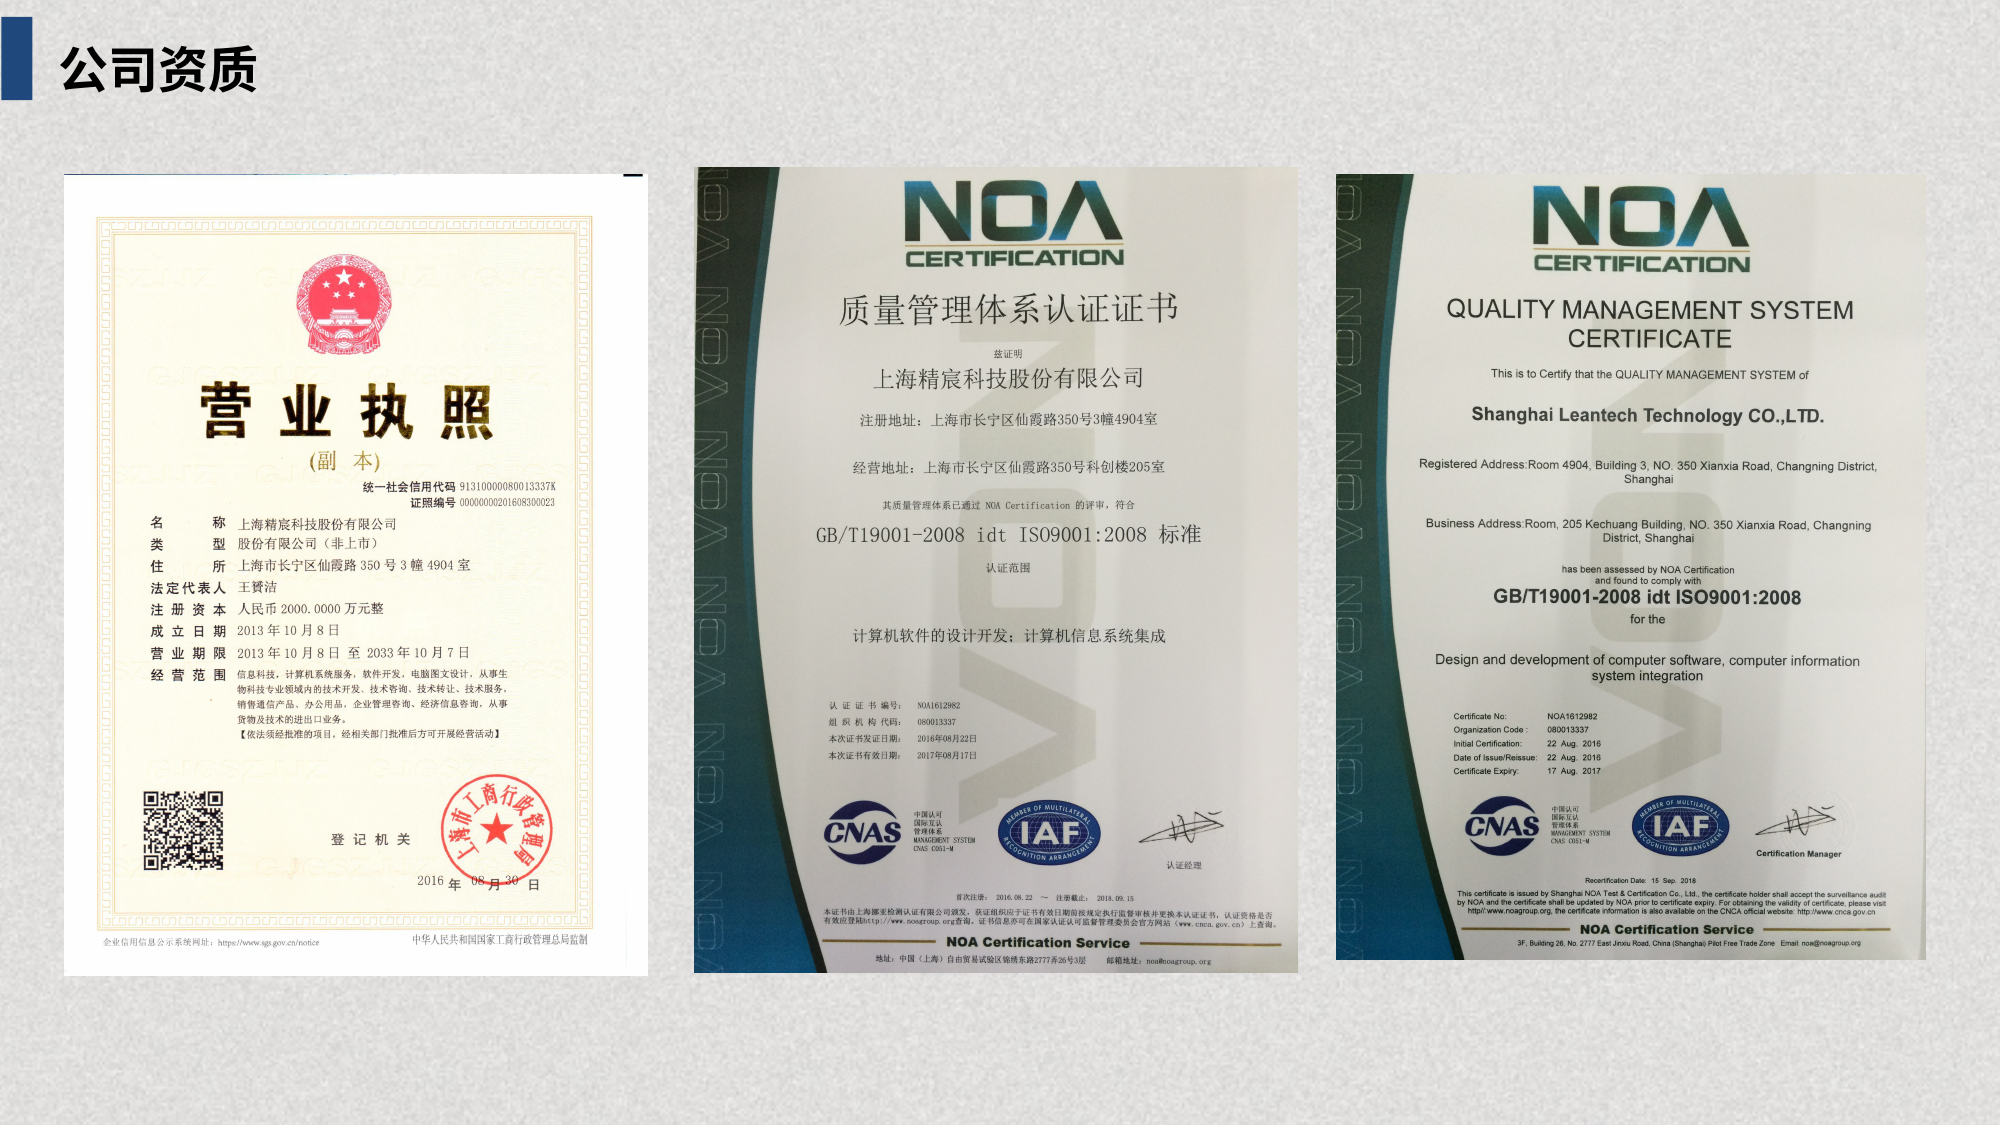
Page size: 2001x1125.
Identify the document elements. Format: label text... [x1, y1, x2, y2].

text_box [0, 15, 35, 102]
text_box 公司资质 [43, 0, 1119, 106]
picture [0, 0, 2000, 1125]
